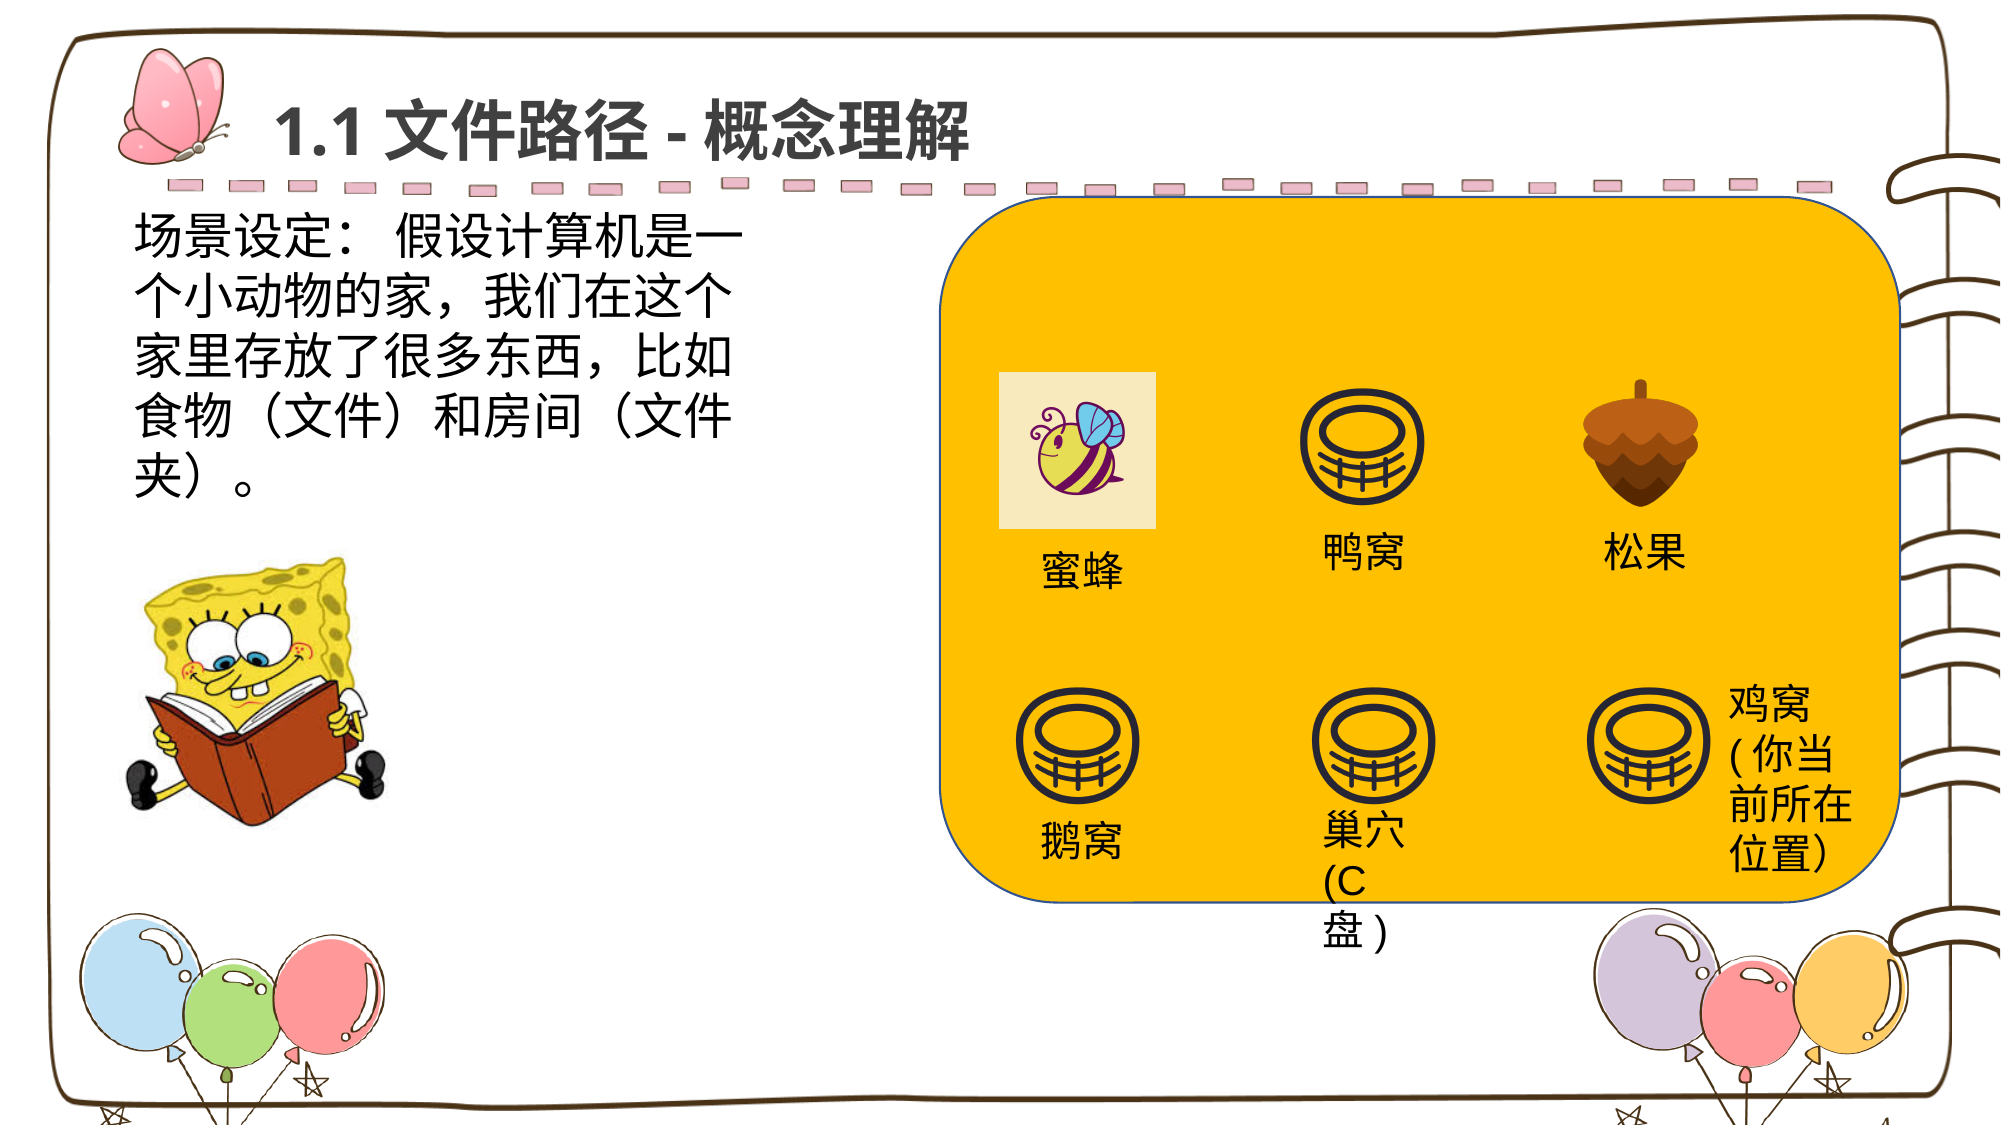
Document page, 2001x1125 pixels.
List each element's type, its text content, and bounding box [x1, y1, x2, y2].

text_box 1.1文件路径-概念理解 [257, 81, 1285, 177]
text_box 巢穴 (C盘) [1307, 836, 1453, 962]
text_box 蜜蜂 [1025, 536, 1210, 602]
text_box [938, 197, 1902, 904]
picture [46, 14, 2001, 1125]
text_box 鸭窝 [1307, 537, 1422, 583]
text_box 鸡窝 (你当前所在位置） [1713, 670, 1877, 868]
text_box 鹅窝 [1026, 836, 1156, 872]
text_box 松果 [1589, 529, 1714, 583]
text_box 场景设定： 假设计算机是一个小动物的家，我们在这个家里存放了很多东西，比如食物（文件）和房间（文件夹）。 [118, 196, 781, 721]
